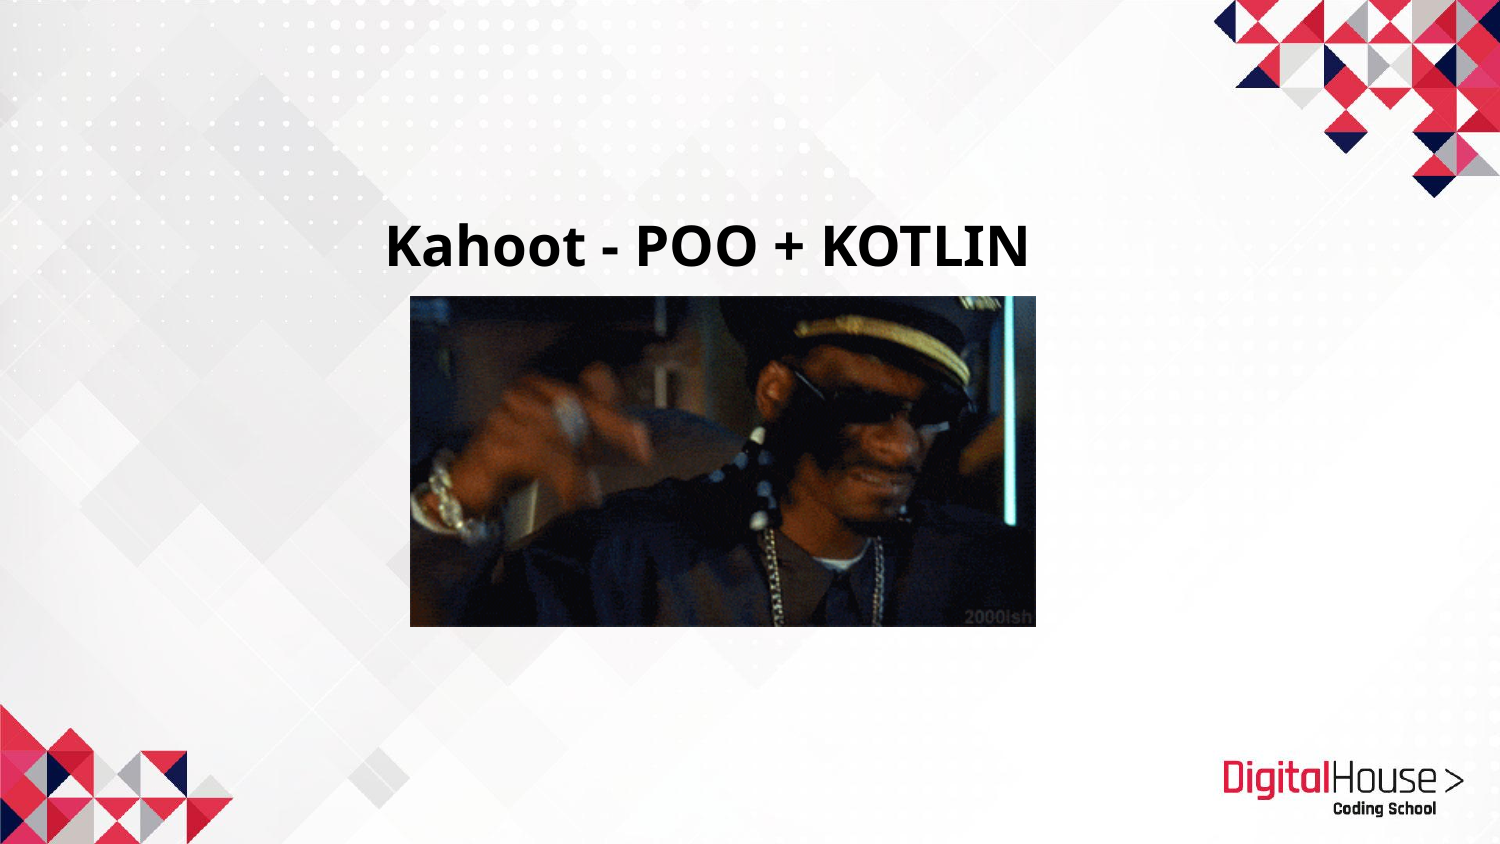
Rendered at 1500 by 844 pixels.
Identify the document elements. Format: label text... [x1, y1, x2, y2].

title Kahoot - POO + KOTLIN [52, 174, 1364, 315]
picture [0, 0, 1500, 844]
